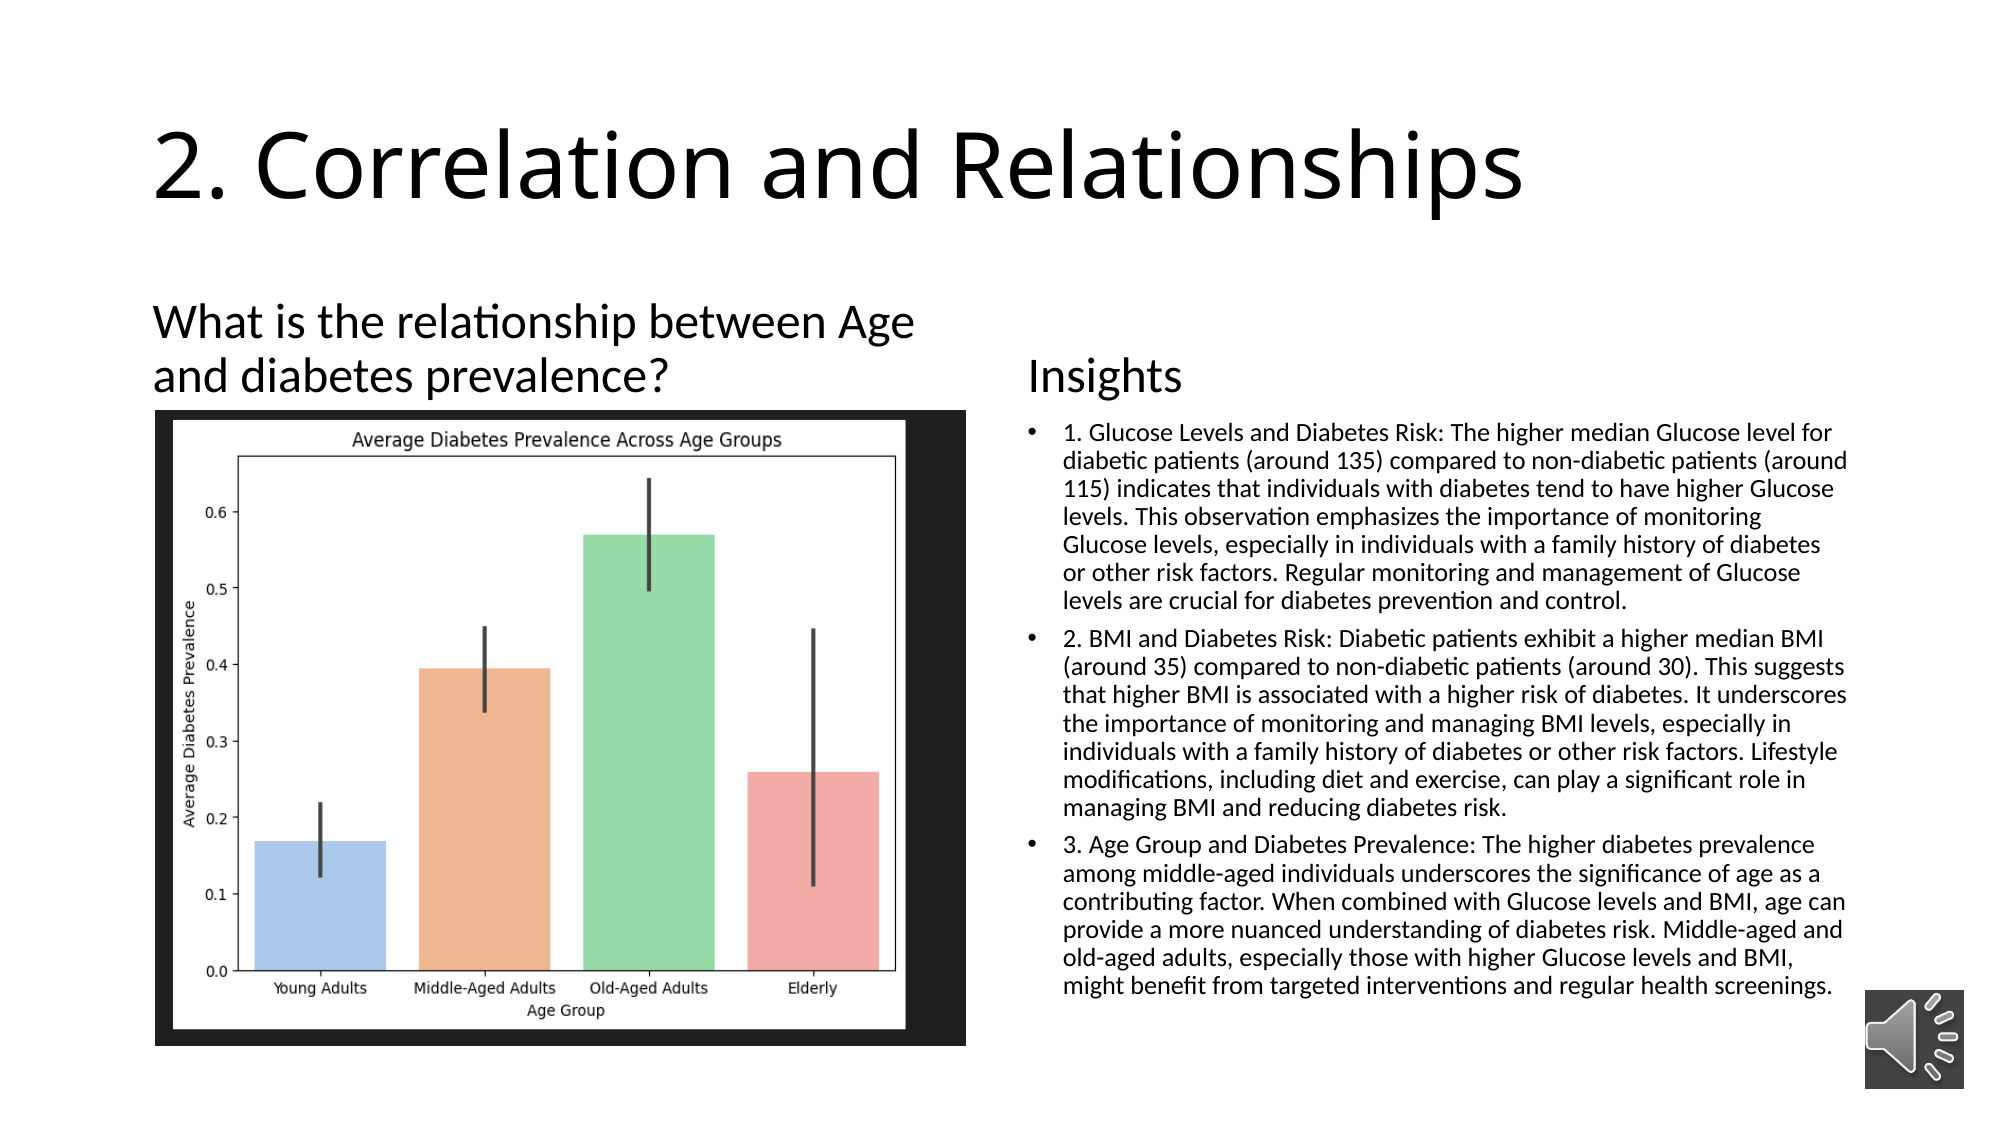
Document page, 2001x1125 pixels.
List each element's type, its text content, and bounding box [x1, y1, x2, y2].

list 1. Glucose Levels and Diabetes Risk: The higher median Glucose level for diabetic patients (around 135) compared to non-diabetic patients (around 115) indicates that individuals with diabetes tend to have higher Glucose levels. This observation emphasizes the importance of monitoring Glucose levels, especially in individuals with a family history of diabetes or other risk factors. Regular monitoring and management of Glucose levels are crucial for diabetes prevention and control. 2. BMI and Diabetes Risk: Diabetic patients exhibit a higher median BMI (around 35) compared to non-diabetic patients (around 30). This suggests that higher BMI is associated with a higher risk of diabetes. It underscores the importance of monitoring and managing BMI levels, especially in individuals with a family history of diabetes or other risk factors. Lifestyle modifications, including diet and exercise, can play a significant role in managing BMI and reducing diabetes risk. 3. Age Group and Diabetes Prevalence: The higher diabetes prevalence among middle-aged individuals underscores the significance of age as a contributing factor. When combined with Glucose levels and BMI, age can provide a more nuanced understanding of diabetes risk. Middle-aged and old-aged adults, especially those with higher Glucose levels and BMI, might benefit from targeted interventions and regular health screenings. [1012, 410, 1863, 1046]
picture [1864, 989, 1965, 1090]
title 2. Correlation and Relationships [137, 59, 1863, 278]
list Insights [1012, 275, 1863, 410]
list What is the relationship between Age and diabetes prevalence? [137, 275, 984, 411]
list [155, 410, 966, 1046]
